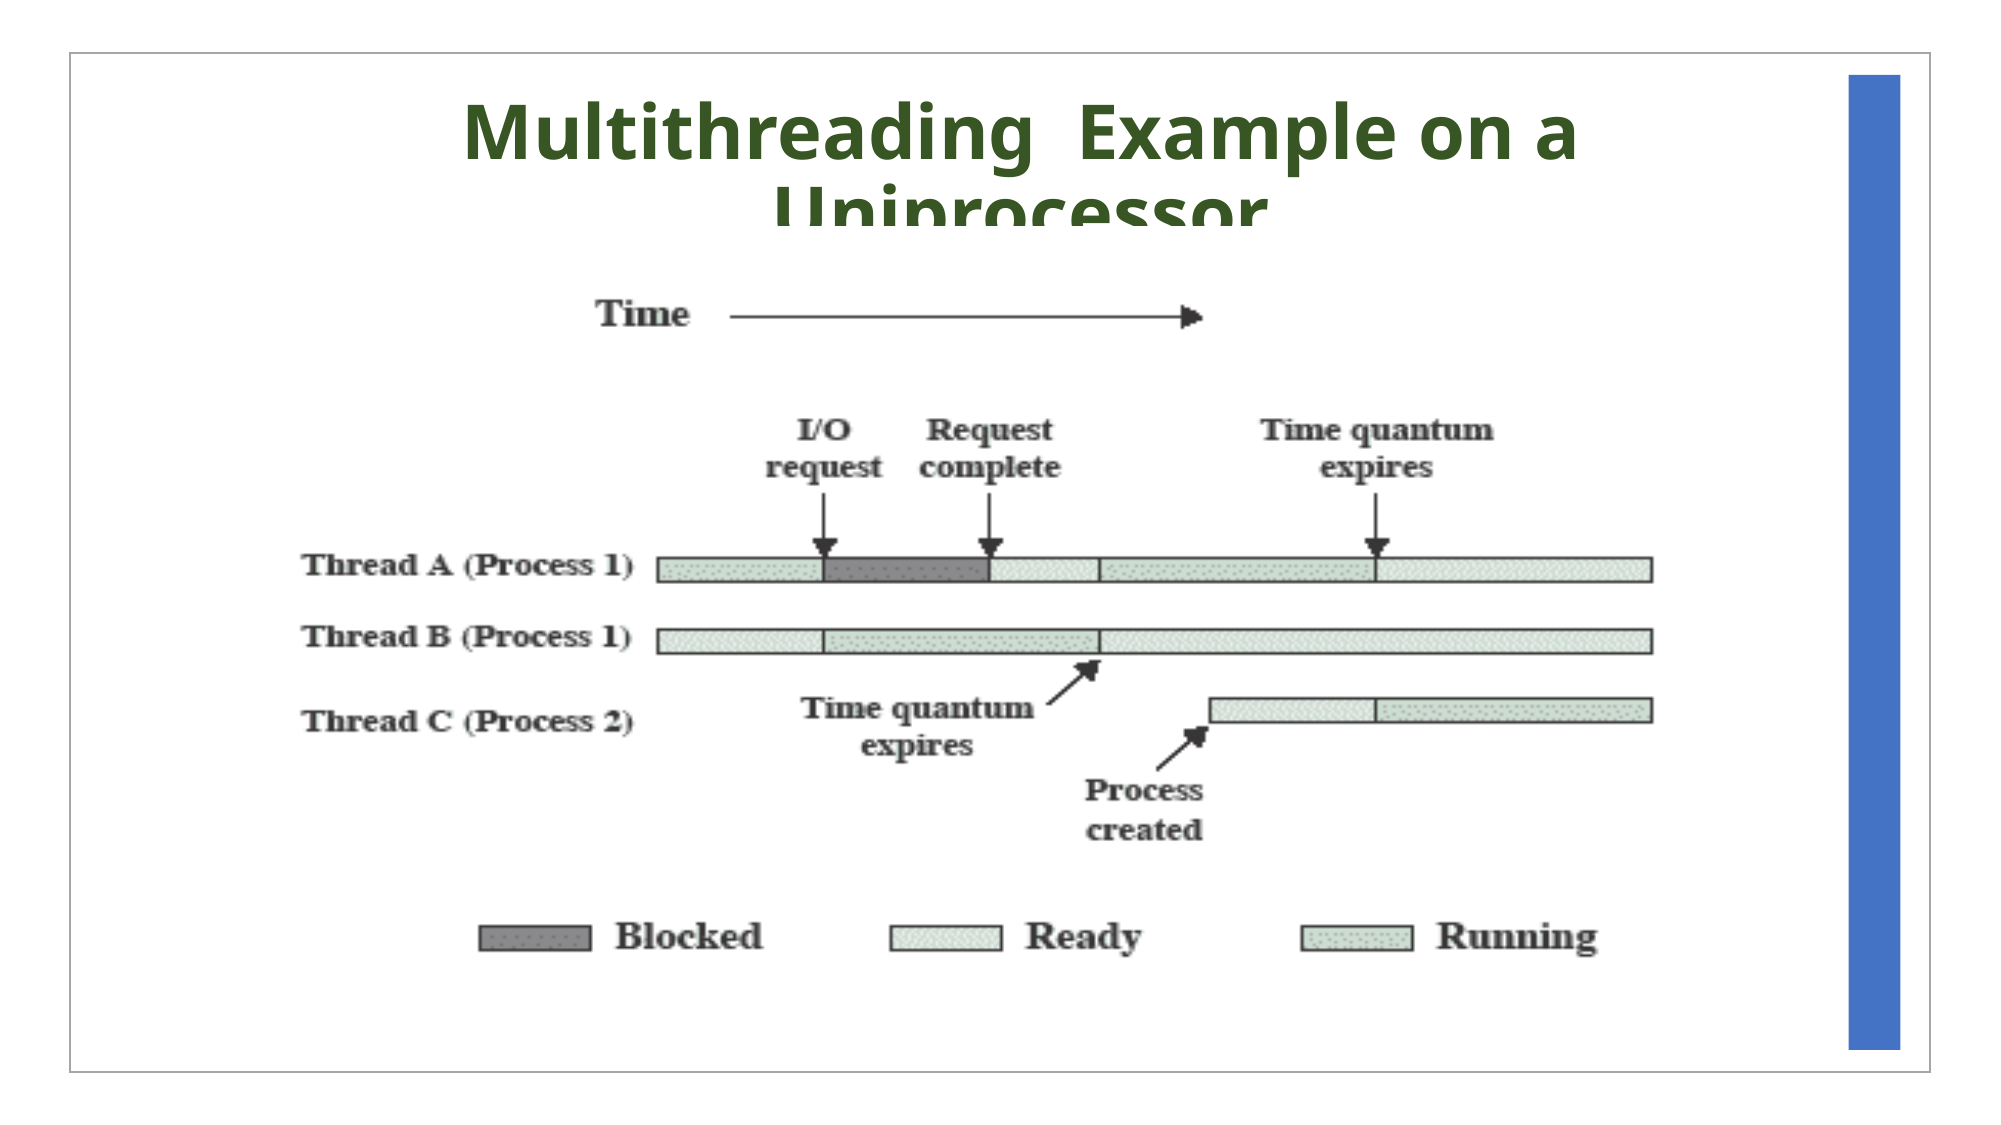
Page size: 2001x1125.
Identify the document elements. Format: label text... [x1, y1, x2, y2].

picture [228, 226, 1731, 1002]
title Multithreading Example on a Uniprocessor [288, 86, 1754, 267]
